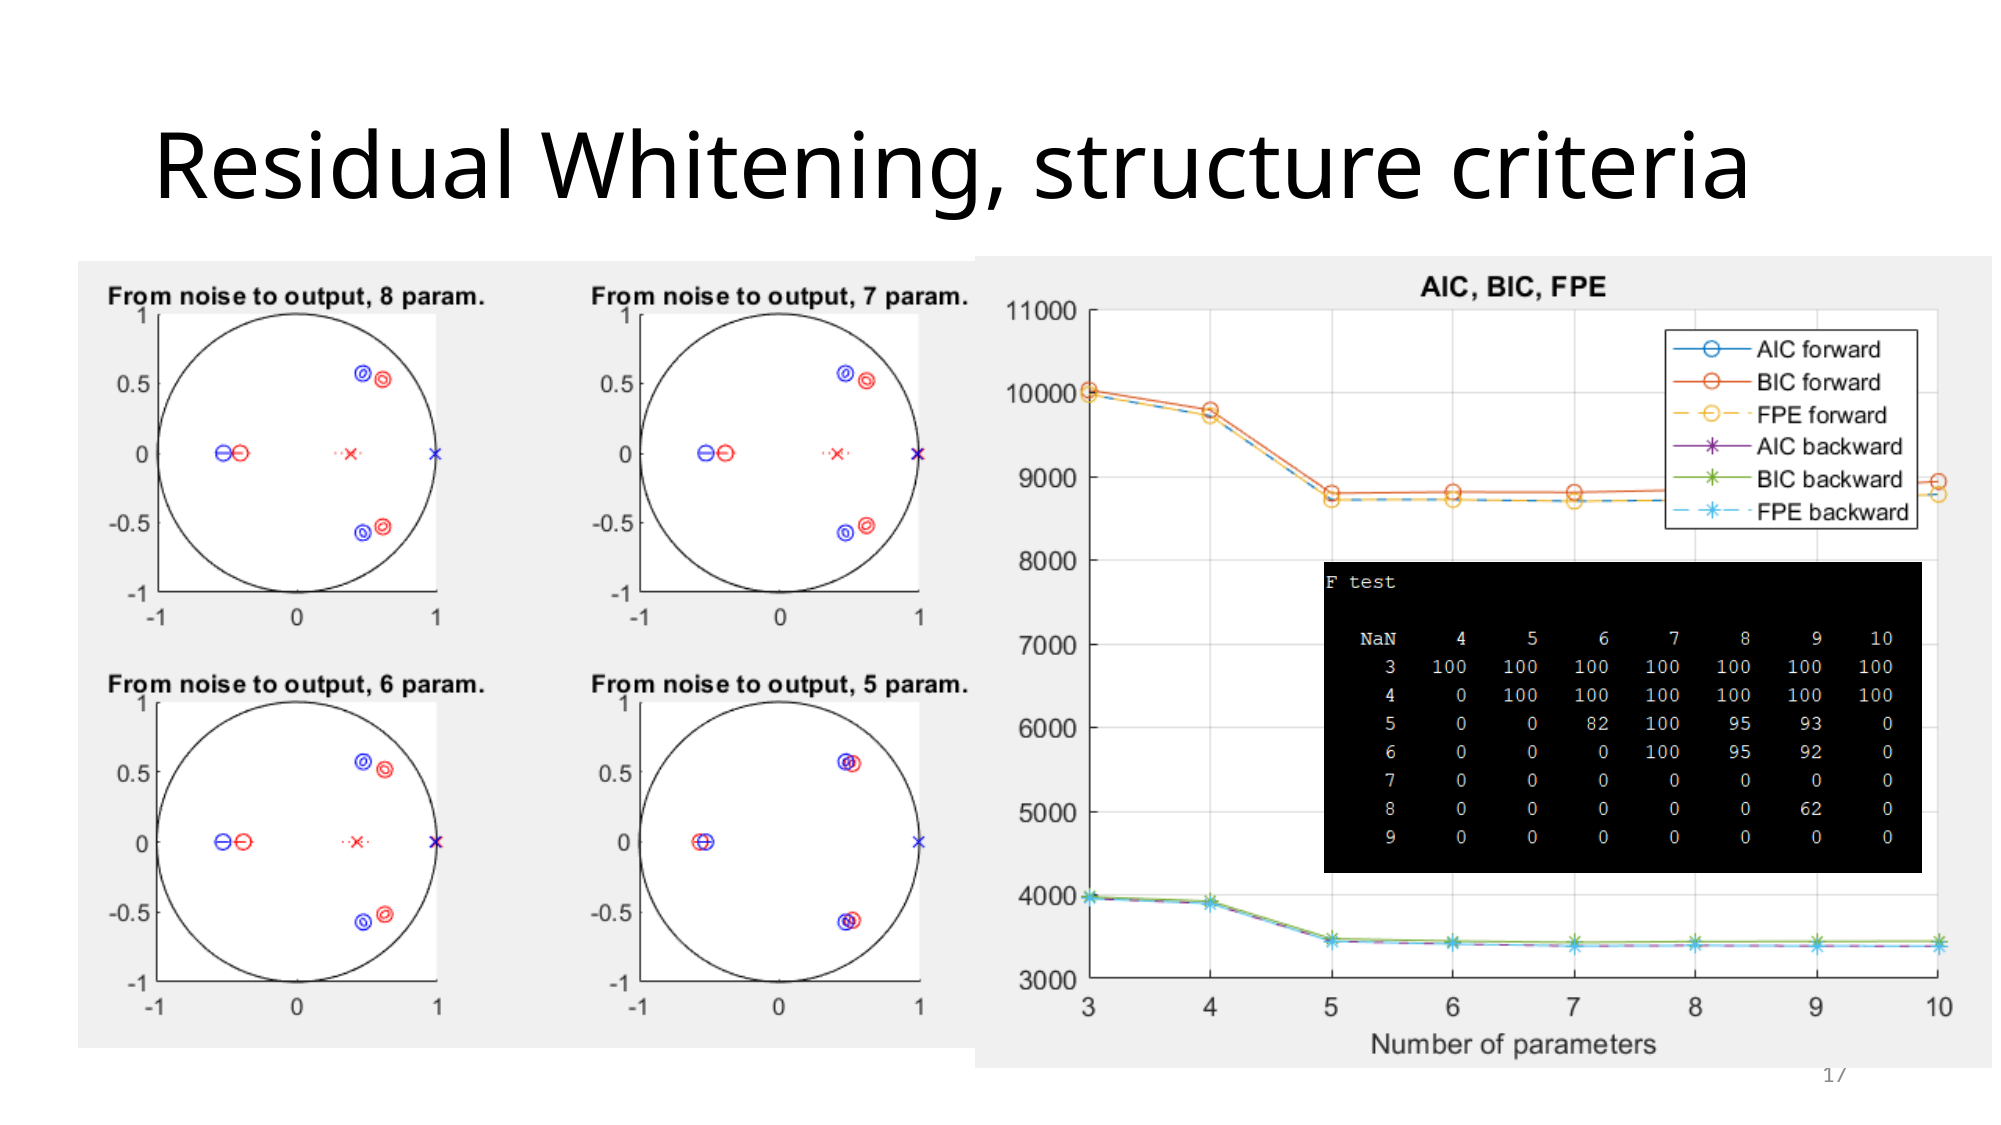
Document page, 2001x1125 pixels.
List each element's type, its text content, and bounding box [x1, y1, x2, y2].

title Residual Whitening, structure criteria [137, 59, 1863, 261]
slide_number 17 [1412, 1068, 1863, 1103]
picture [78, 256, 1992, 1068]
